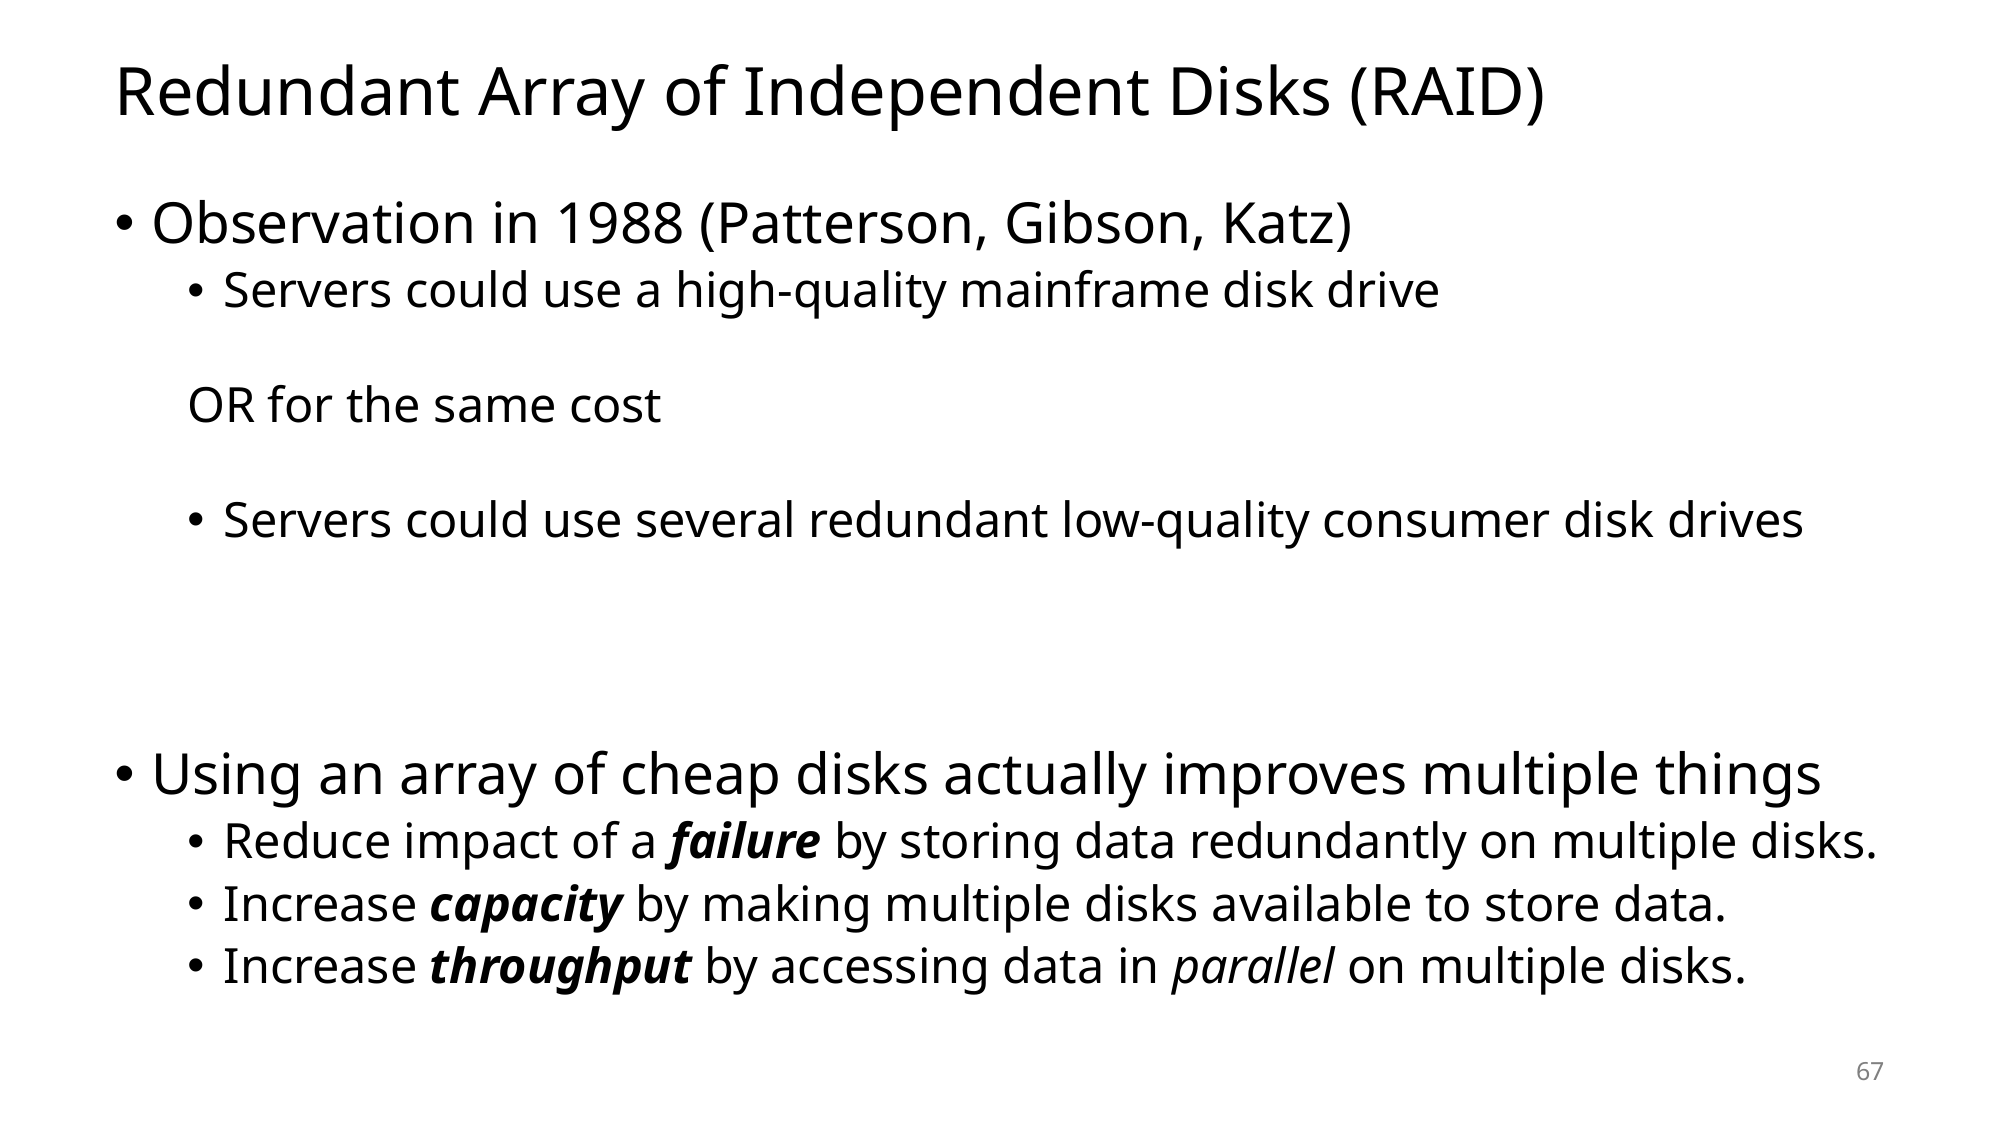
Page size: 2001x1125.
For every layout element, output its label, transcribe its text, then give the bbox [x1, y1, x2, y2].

title Redundant Array of Independent Disks (RAID) [99, 37, 1900, 150]
list Observation in 1988 (Patterson, Gibson, Katz) Servers could use a high-quality mainframe disk drive OR for the same cost Servers could use several redundant low-quality consumer disk drives Using an array of cheap disks actually improves multiple things Reduce impact of a failure by storing data redundantly on multiple disks. Increase capacity by making multiple disks available to store data. Increase throughput by accessing data in parallel on multiple disks. [99, 187, 1900, 1013]
slide_number 67 [1749, 1042, 1900, 1103]
